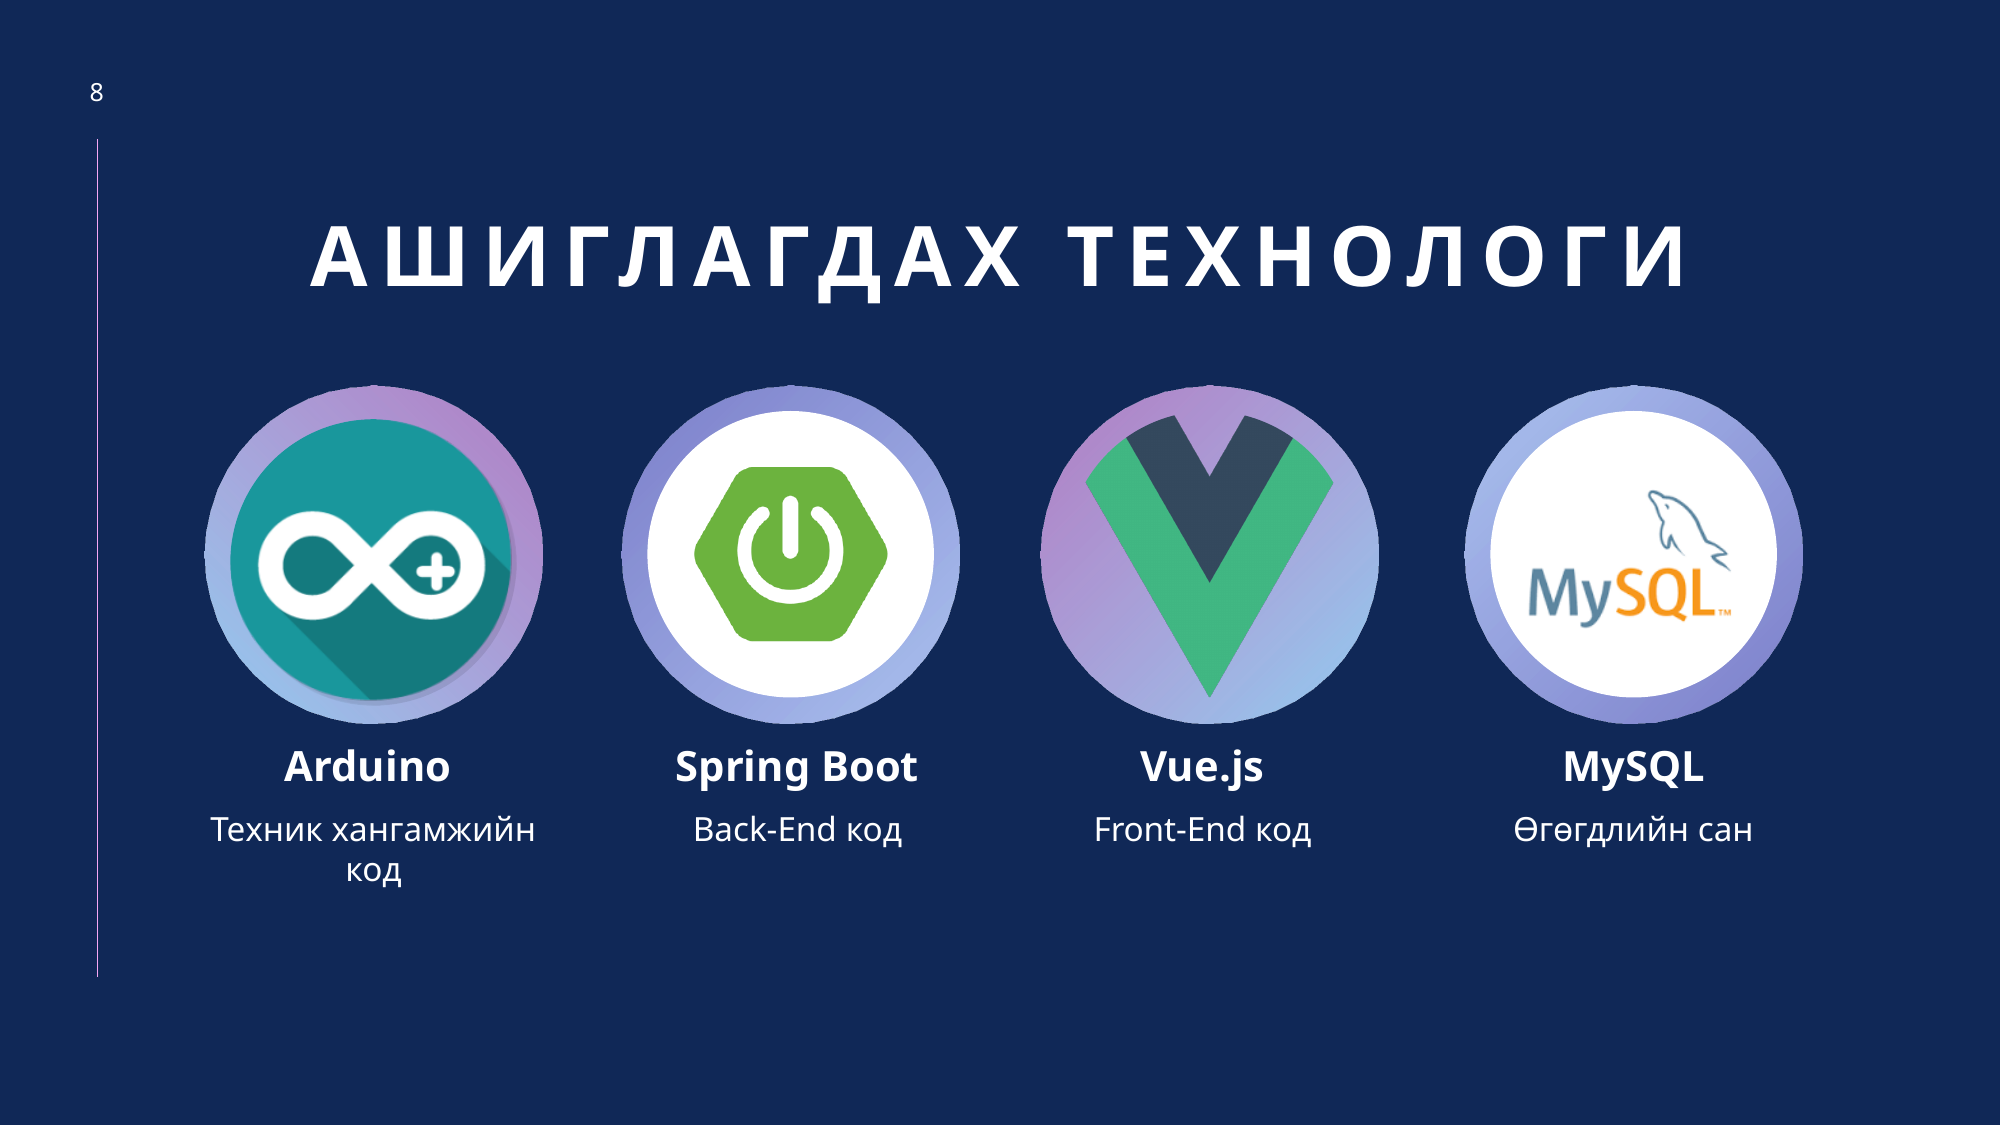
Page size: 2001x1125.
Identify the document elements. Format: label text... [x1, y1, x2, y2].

picture [1490, 410, 1777, 698]
list MySQL [1431, 739, 1837, 800]
picture [230, 419, 517, 706]
list Spring Boot [594, 739, 999, 800]
list Arduino [171, 739, 576, 800]
slide_number 8 [53, 67, 140, 119]
title АШИГЛАГДАХ ТЕХНОЛОГИ [271, 136, 1729, 312]
picture [647, 410, 934, 698]
list Back-End код [594, 800, 999, 846]
list Vue.js [999, 739, 1405, 800]
list Өгөгдлийн сан [1431, 800, 1837, 846]
list Техник хангамжийн код [171, 800, 576, 846]
list Front-End код [999, 800, 1405, 846]
picture [1066, 410, 1353, 698]
